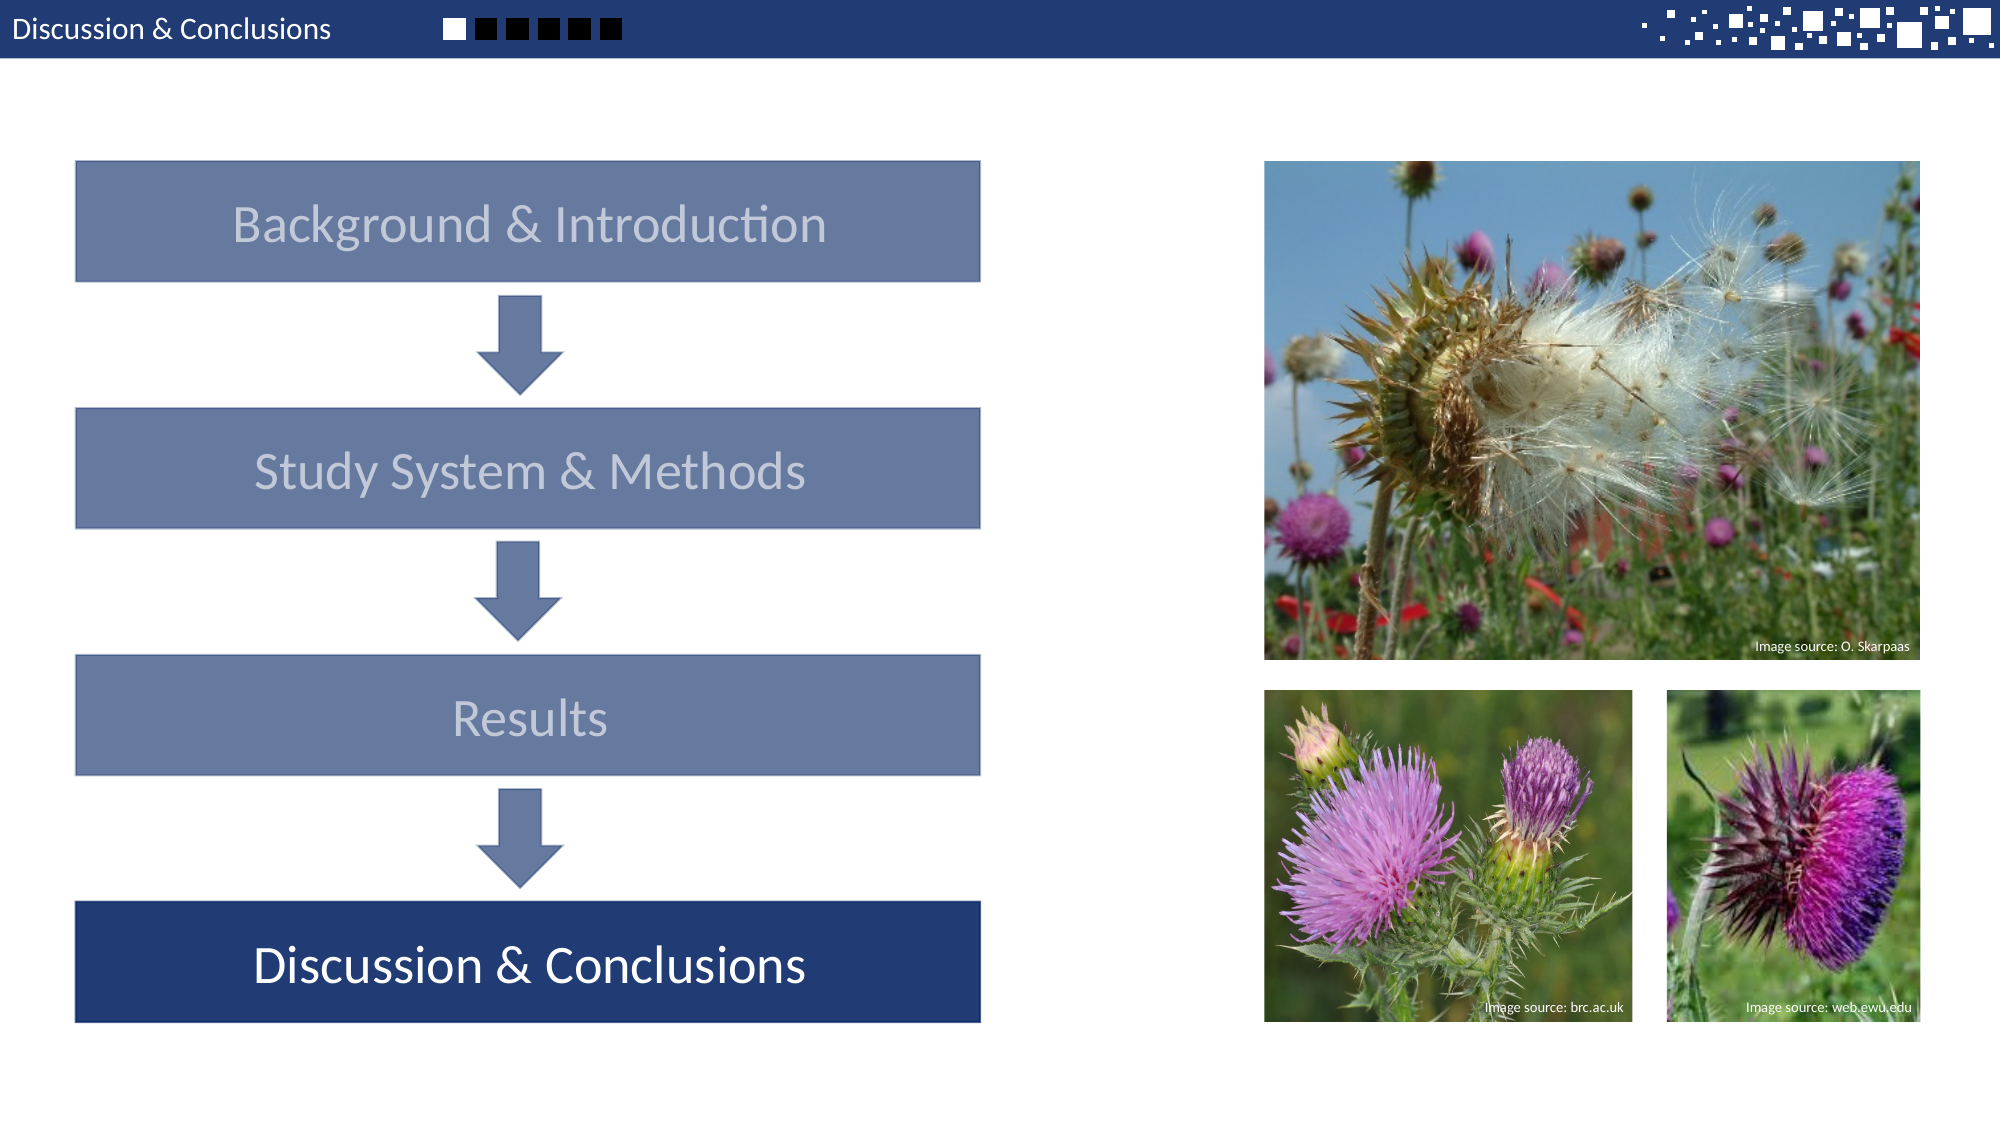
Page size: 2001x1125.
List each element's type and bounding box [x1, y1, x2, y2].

picture [1666, 689, 1921, 1022]
text_box [1469, 990, 1931, 1024]
text_box [75, 901, 981, 1023]
text_box [475, 294, 566, 397]
text_box [75, 407, 981, 530]
text_box [1740, 628, 1931, 662]
text_box [0, 0, 2000, 59]
picture [1264, 689, 1633, 1022]
text_box [75, 160, 981, 283]
text_box [473, 540, 563, 643]
picture [1264, 161, 1920, 660]
text_box [475, 788, 566, 890]
text_box [75, 654, 981, 776]
